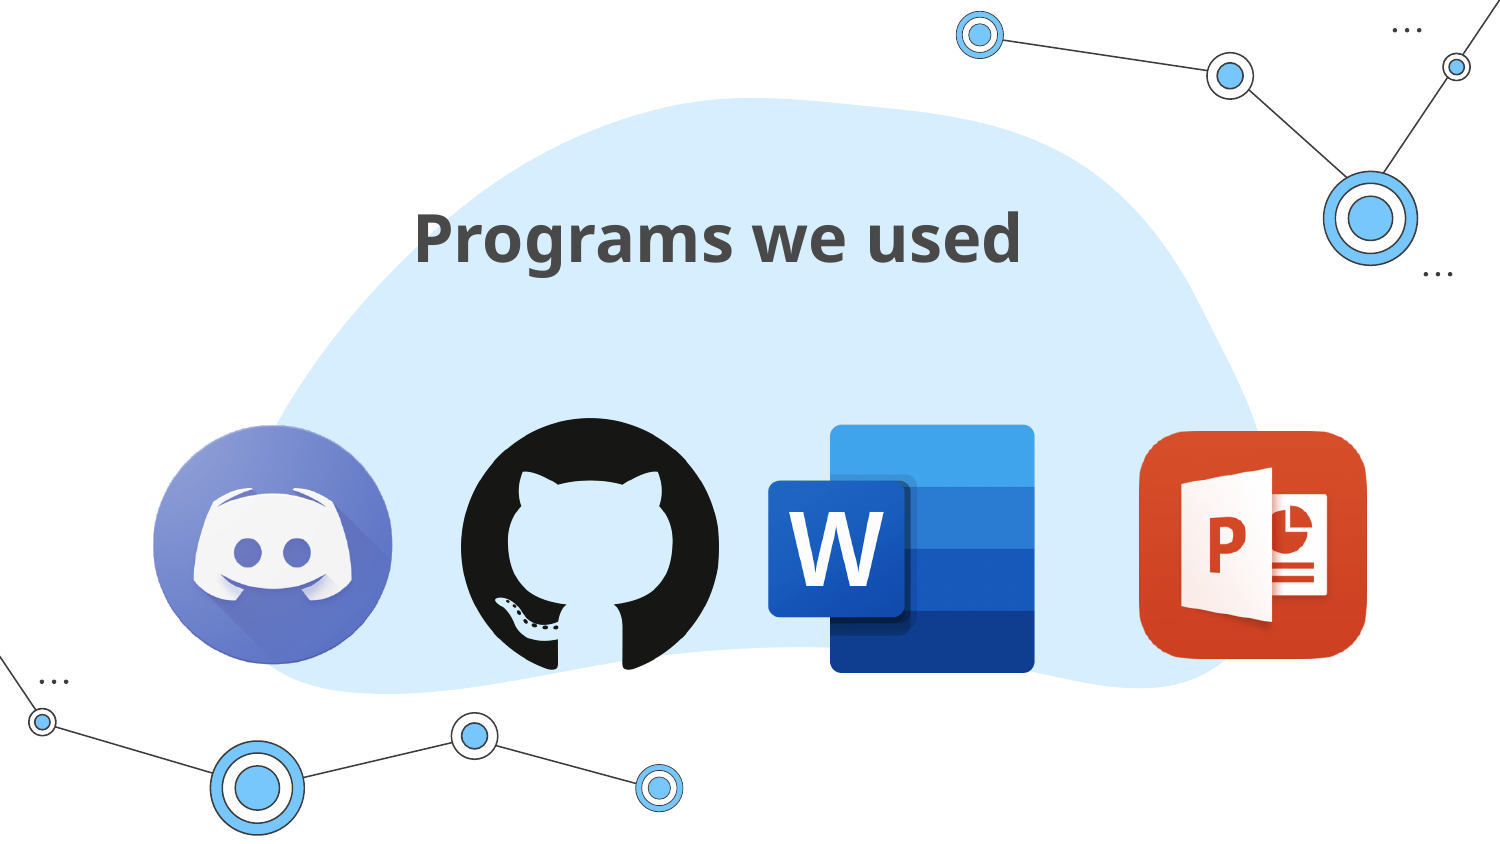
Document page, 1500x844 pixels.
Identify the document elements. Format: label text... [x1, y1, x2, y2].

picture [461, 418, 1115, 680]
title Programs we used [157, 66, 1280, 406]
picture [141, 414, 403, 675]
picture [1122, 414, 1383, 675]
